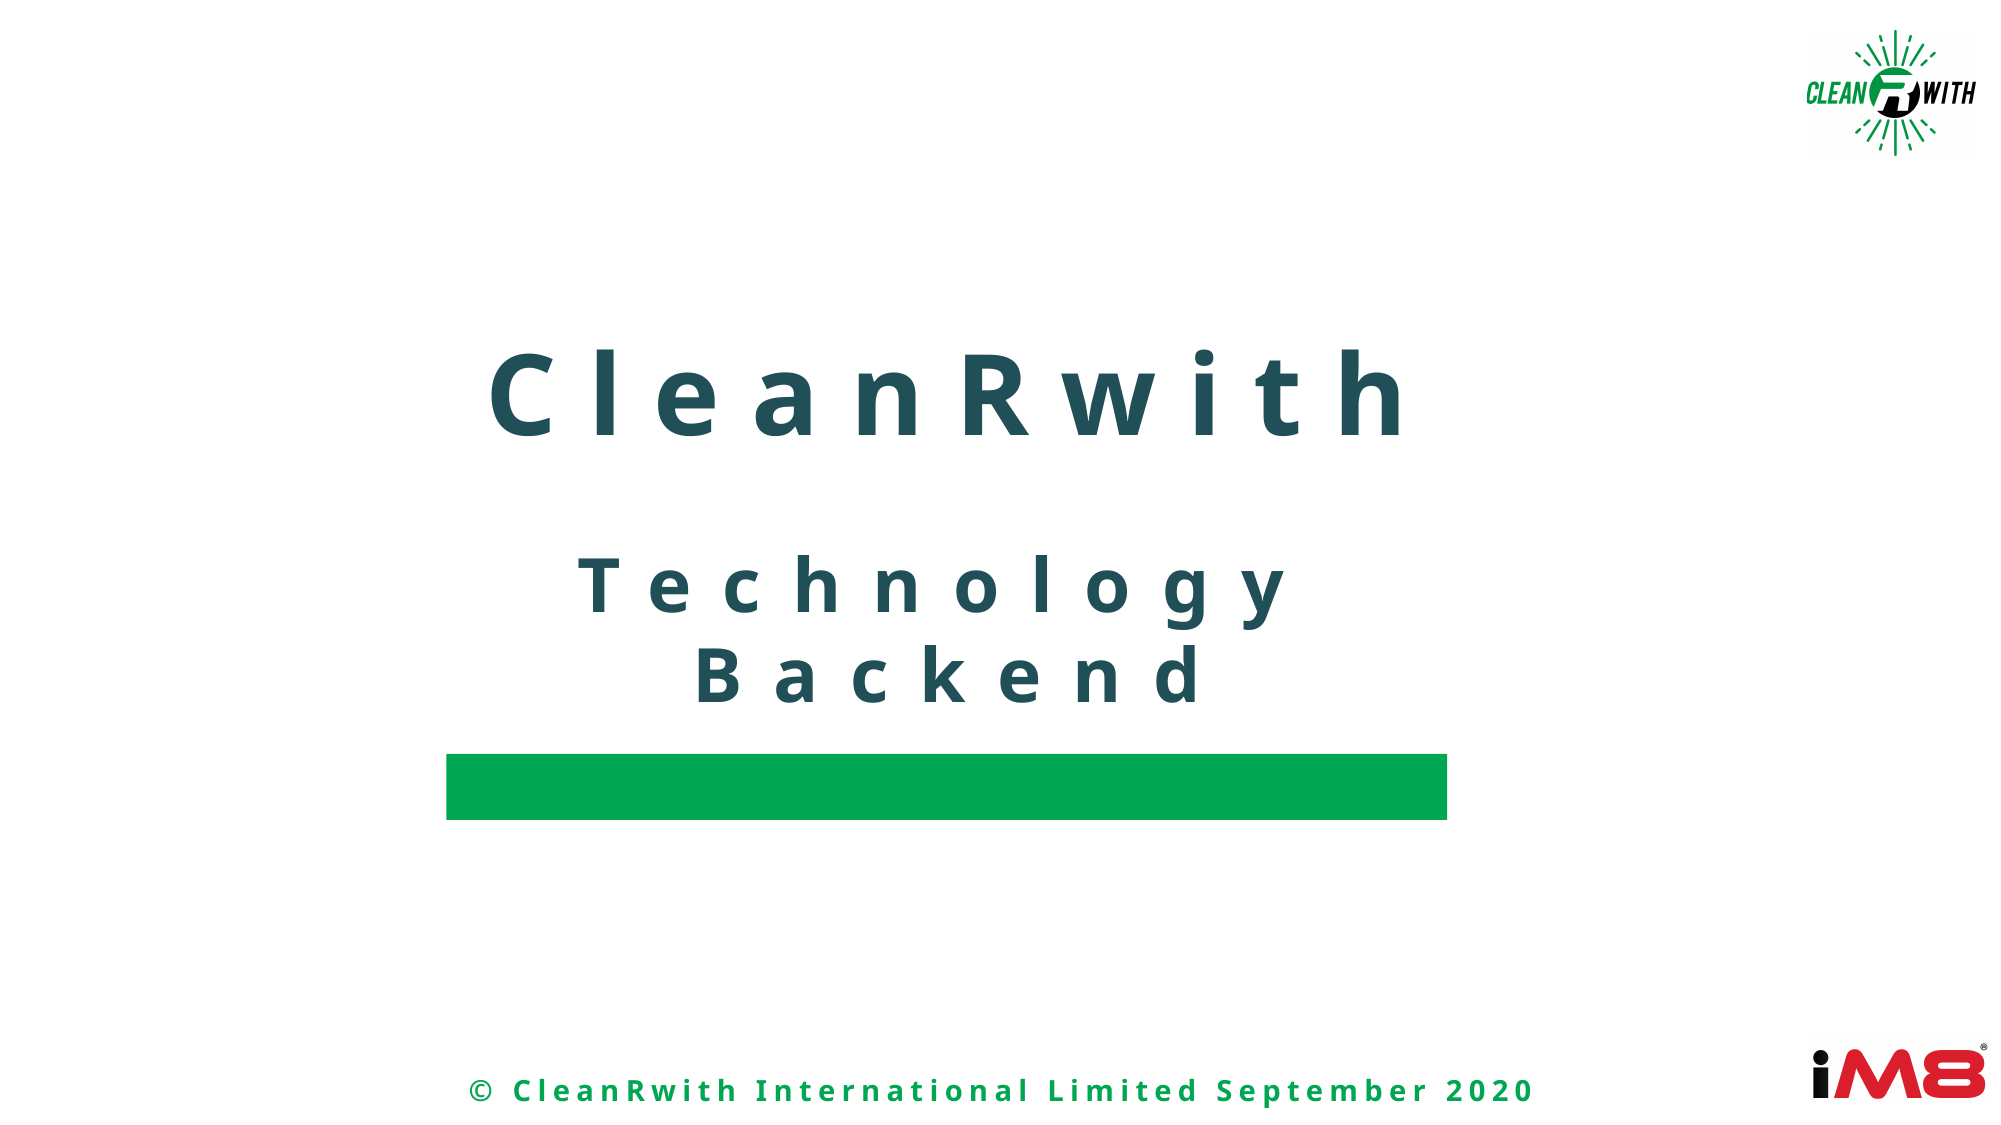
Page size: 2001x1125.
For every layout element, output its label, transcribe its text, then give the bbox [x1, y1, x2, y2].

text_box © CleanRwith International Limited September 2020 [7, 1064, 1994, 1115]
picture [1806, 30, 1976, 156]
text_box CleanRwith Technology Backend [446, 315, 1448, 726]
text_box [445, 753, 1448, 821]
picture [1806, 1035, 1991, 1064]
